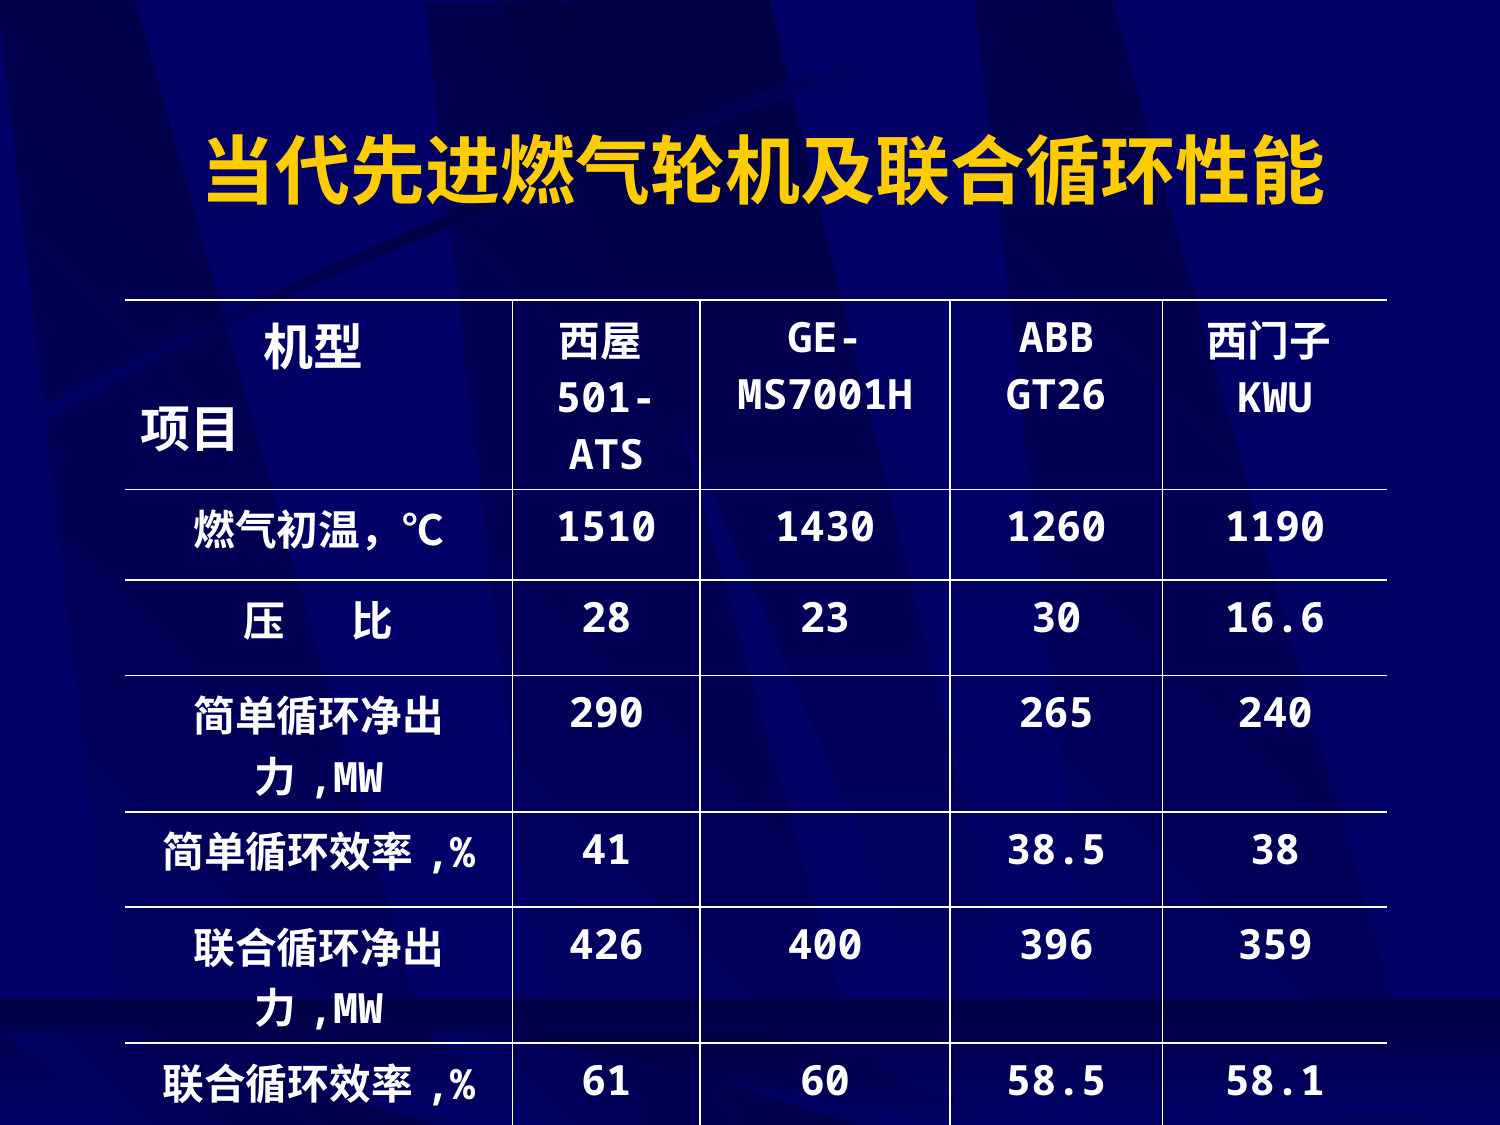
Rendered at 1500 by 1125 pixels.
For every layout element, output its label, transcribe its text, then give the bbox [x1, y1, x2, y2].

table_cell 1510 [513, 490, 699, 579]
table_cell 简单循环效率,% [125, 813, 512, 906]
table_cell 压 比 [125, 581, 512, 675]
table_cell 23 [701, 581, 949, 675]
table_cell 联合循环净出力,MW [125, 908, 512, 1042]
table_cell 58.5 [951, 1044, 1162, 1125]
table_cell 简单循环净出力,MW [125, 676, 512, 811]
table_header 机型 项目 [125, 301, 512, 489]
table_cell 359 [1163, 908, 1387, 1042]
table_cell 30 [951, 581, 1162, 675]
table_cell 240 [1163, 676, 1387, 811]
table_cell 290 [513, 676, 699, 811]
table_cell 400 [701, 908, 949, 1042]
table_cell 38.5 [951, 813, 1162, 906]
table_cell 1430 [701, 490, 949, 579]
text_box 当代先进燃气轮机及联合循环性能 [124, 75, 1400, 263]
table_cell 58.1 [1163, 1044, 1387, 1125]
table_cell 1190 [1163, 490, 1387, 579]
table_header 西屋501-ATS [513, 301, 699, 489]
table_cell [701, 676, 949, 811]
table_cell 41 [513, 813, 699, 906]
table_cell 265 [951, 676, 1162, 811]
table_cell 16.6 [1163, 581, 1387, 675]
table_header ABB GT26 [951, 301, 1162, 489]
table_header 西门子KWU [1163, 301, 1387, 489]
table_cell [701, 813, 949, 906]
table_cell 28 [513, 581, 699, 675]
table_cell 61 [513, 1044, 699, 1125]
table_cell 联合循环效率,% [125, 1044, 512, 1125]
table_cell 1260 [951, 490, 1162, 579]
table_cell 燃气初温，℃ [125, 490, 512, 579]
table_header GE-MS7001H [701, 301, 949, 489]
table_cell 60 [701, 1044, 949, 1125]
table_cell 38 [1163, 813, 1387, 906]
table_cell 396 [951, 908, 1162, 1042]
table_cell 426 [513, 908, 699, 1042]
